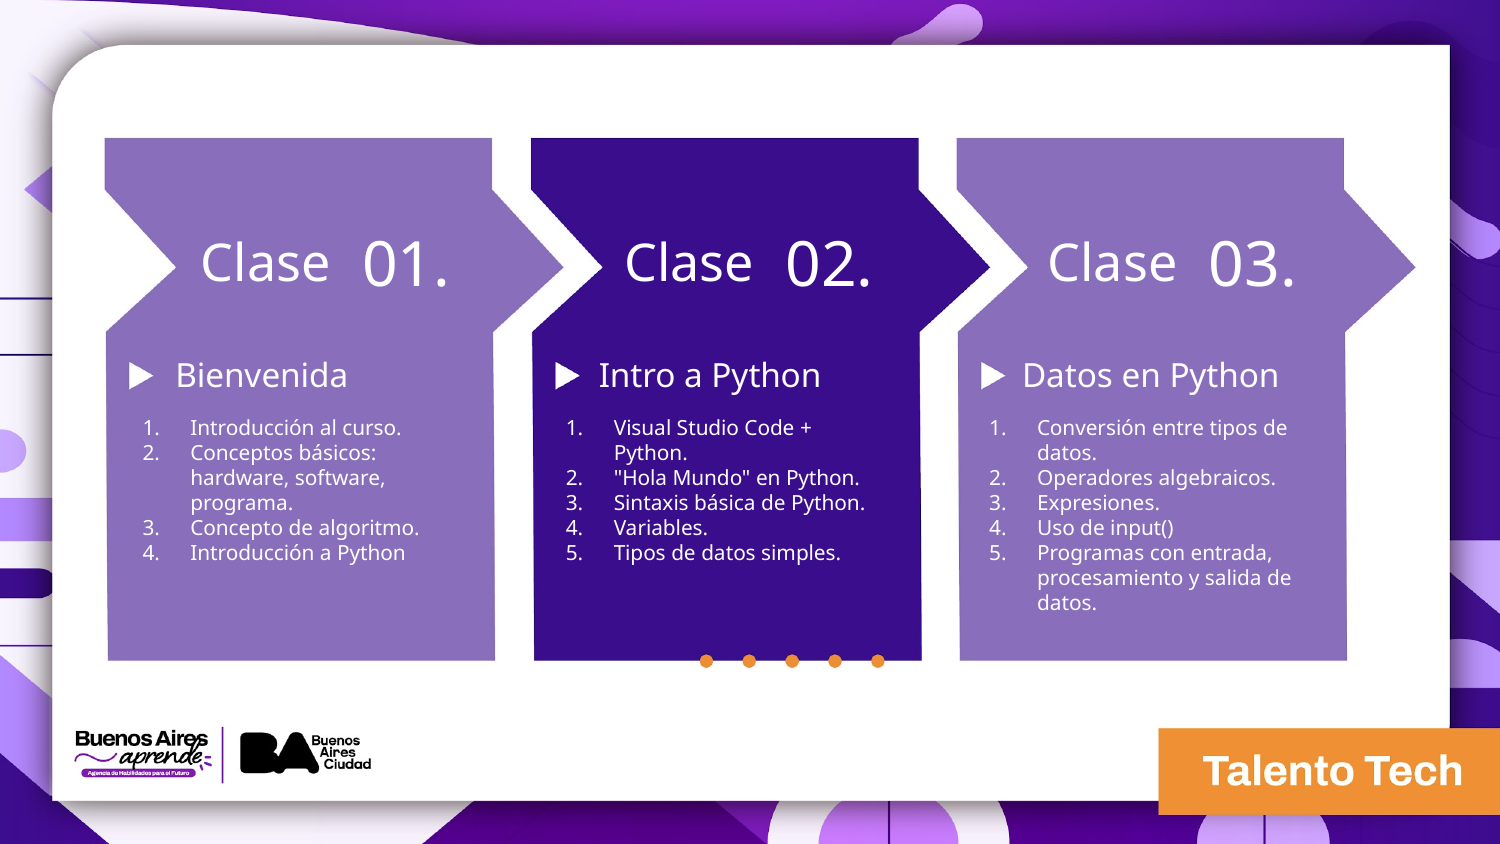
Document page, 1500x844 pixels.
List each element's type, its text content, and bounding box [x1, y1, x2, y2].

text_box Datos en Python [1007, 339, 1302, 399]
text_box Visual Studio Code + Python. "Hola Mundo" en Python. Sintaxis básica de Python. Variables. Tipos de datos simples. [523, 399, 902, 624]
text_box Intro a Python [583, 339, 879, 399]
text_box 03. [1193, 208, 1335, 314]
text_box Bienvenida [160, 339, 455, 399]
text_box Clase [609, 214, 770, 308]
text_box 01. [347, 208, 488, 314]
text_box Clase [1032, 214, 1193, 308]
text_box 02. [770, 208, 912, 314]
text_box Clase [185, 214, 347, 308]
text_box Conversión entre tipos de datos. Operadores algebraicos. Expresiones. Uso de input() Programas con entrada, procesamiento y salida de datos. [947, 399, 1325, 624]
text_box Introducción al curso. Conceptos básicos: hardware, software, programa. Concepto de algoritmo. Introducción a Python [100, 399, 479, 624]
picture [0, 0, 1500, 844]
